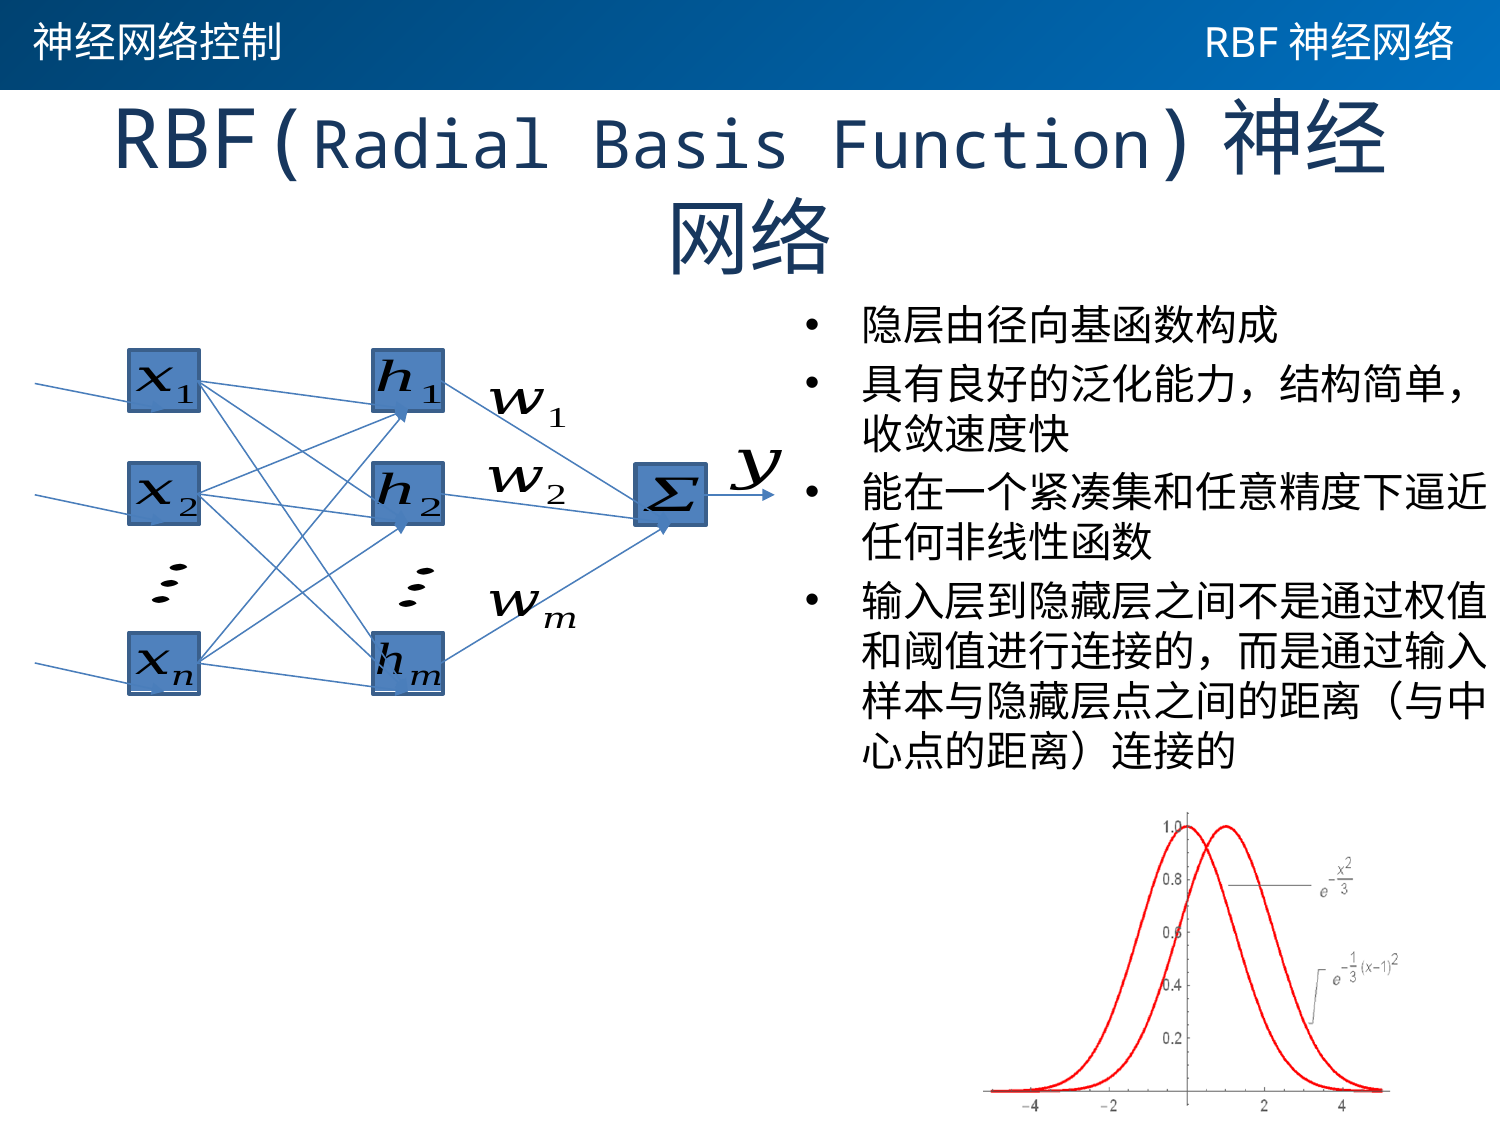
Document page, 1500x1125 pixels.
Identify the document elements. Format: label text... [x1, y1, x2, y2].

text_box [34, 380, 132, 384]
text_box 隐层由径向基函数构成 具有良好的泛化能力，结构简单，收敛速度快 能在一个紧凑集和任意精度下逼近任何非线性函数 输入层到隐藏层之间不是通过权值和阈值进行连接的，而是通过输入样本与隐藏层点之间的距离（与中心点的距离）连接的 [790, 291, 1500, 965]
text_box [440, 494, 638, 664]
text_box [440, 380, 638, 493]
title RBF(Radial Basis Function)神经网络 [75, 91, 1425, 279]
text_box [196, 493, 375, 664]
list RBF神经网络 [938, 8, 1471, 80]
picture [982, 810, 1500, 1118]
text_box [196, 380, 375, 492]
list 神经网络控制 [17, 8, 561, 80]
